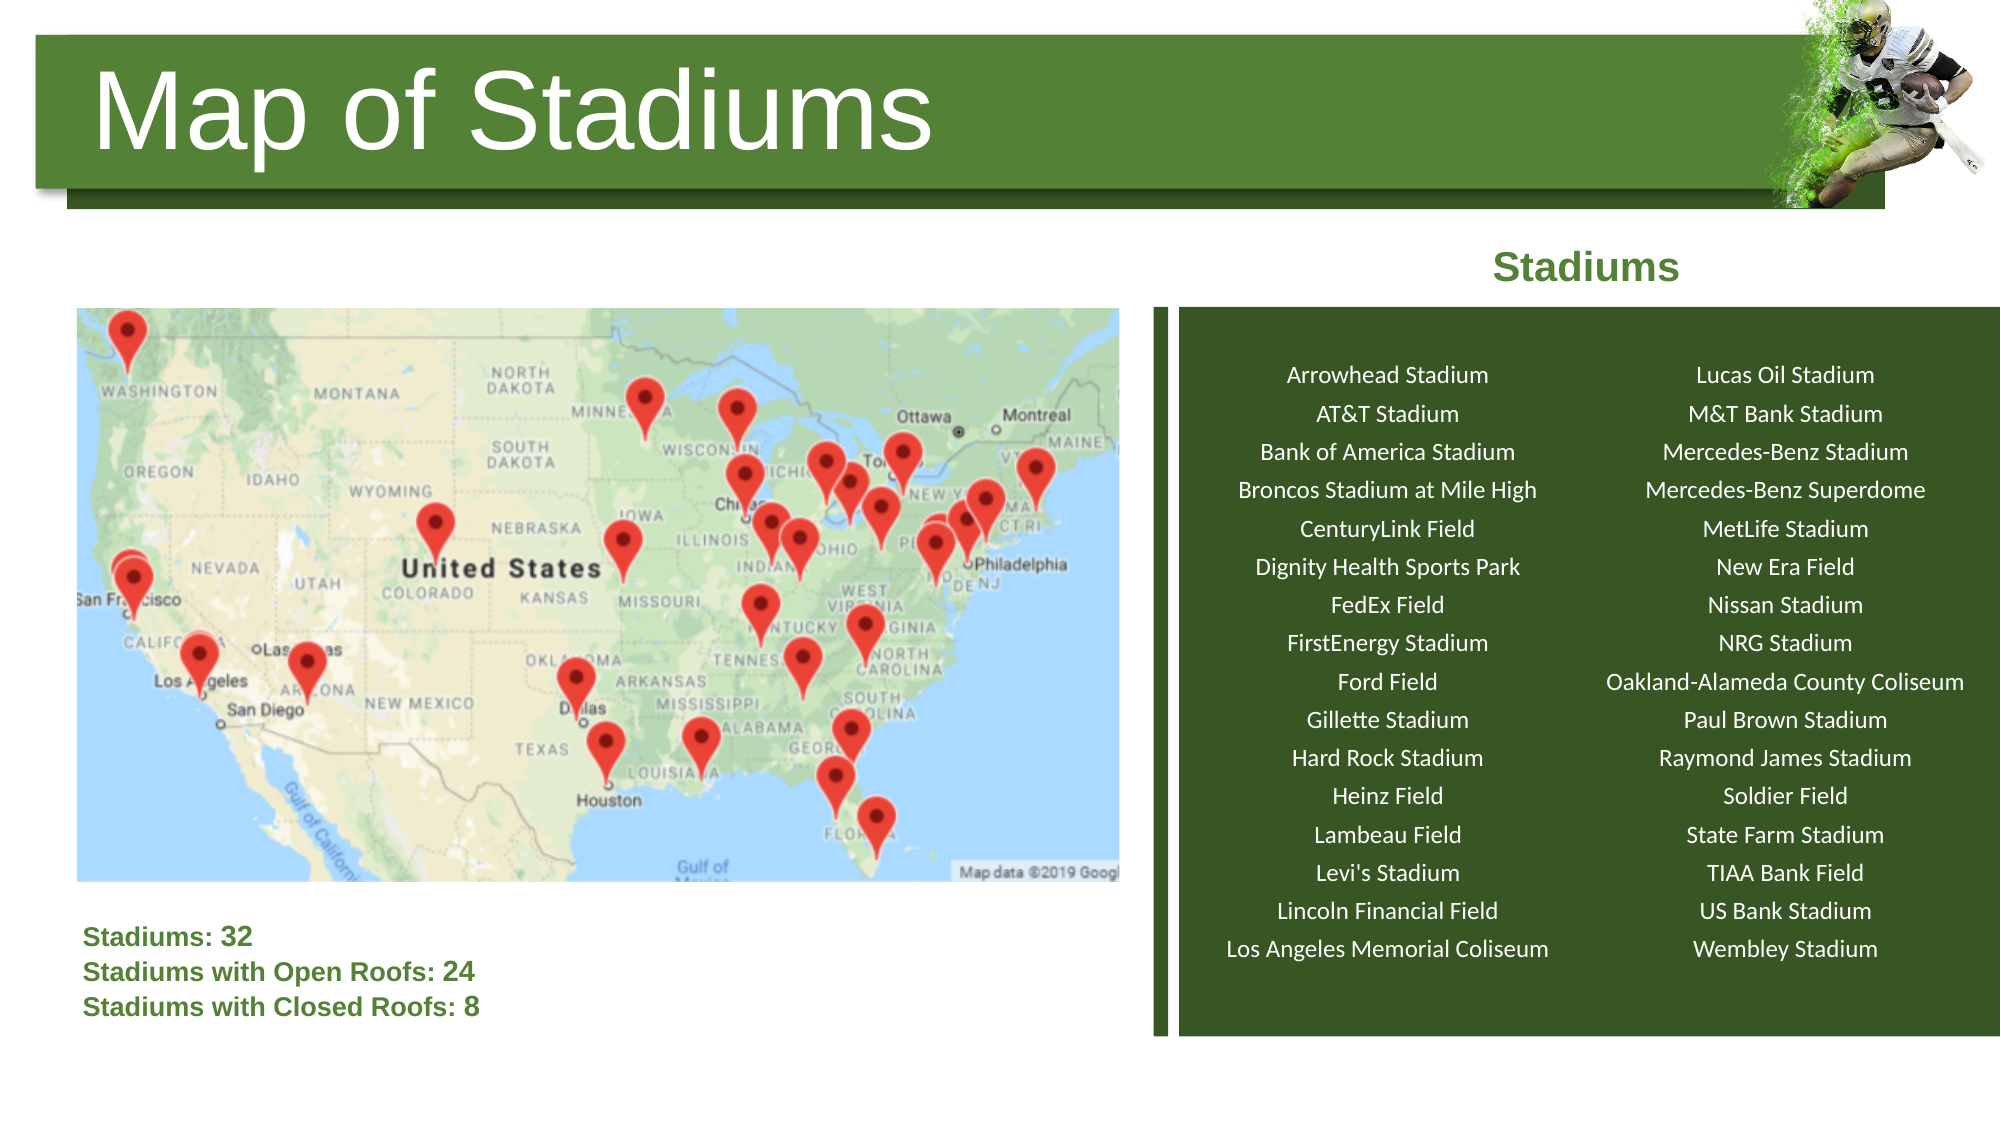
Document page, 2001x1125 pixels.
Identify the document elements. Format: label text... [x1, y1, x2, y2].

picture [1744, 0, 1986, 208]
picture [76, 308, 1120, 882]
list Map of Stadiums [76, 53, 1724, 173]
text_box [1153, 306, 2000, 1037]
text_box Stadiums: 32 Stadiums with Open Roofs: 24 Stadiums with Closed Roofs: 8 [76, 917, 760, 1023]
text_box Stadiums [1486, 240, 1693, 291]
